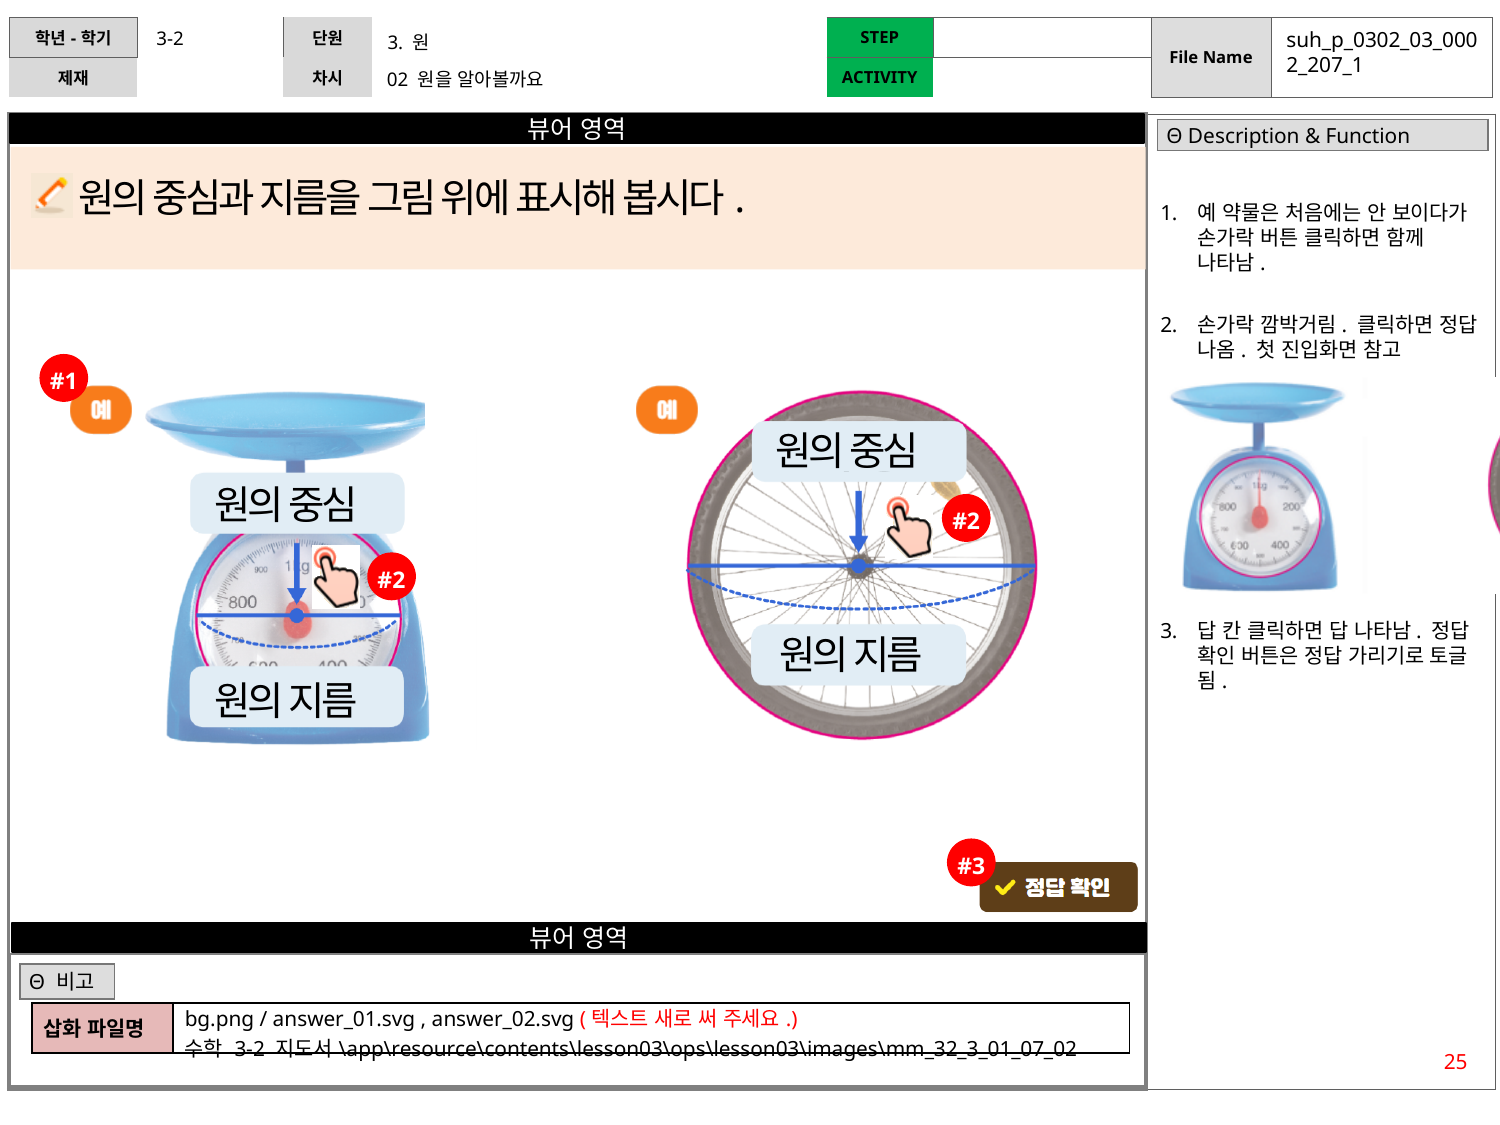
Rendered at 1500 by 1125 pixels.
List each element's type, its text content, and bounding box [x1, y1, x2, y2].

text_box 3-2 [141, 18, 284, 55]
table_header Θ Description & Function [1158, 120, 1487, 150]
picture [31, 173, 73, 218]
text_box #1 [37, 351, 88, 404]
text_box 예 약물은 처음에는 안 보이다가 손가락 버튼 클릭하면 함께 나타남. 손가락 깜박거림. 클릭하면 정답 나옴. 첫 진입화면 참고 답 칸 클릭하면 답 나타남. 정답 확인 버튼은 정답 가리기로 토글 됨. [1145, 160, 1500, 701]
picture [1163, 377, 1500, 594]
picture [977, 859, 1141, 913]
text_box suh_p_0302_03_0002_207_1 [1271, 18, 1500, 84]
picture [63, 353, 1079, 760]
text_box 3. 원 [372, 23, 828, 48]
text_box [9, 145, 1148, 272]
text_box 원의 중심과 지름을 그림 위에 표시해 봅시다. [63, 165, 1145, 228]
text_box #3 [944, 836, 998, 889]
text_box 02 원을 알아볼까요 [372, 60, 821, 96]
table_header 삽화 파일명 [33, 1004, 172, 1052]
table_header bg.png / answer_01.svg , answer_02.svg (텍스트 새로 써 주세요.) 수학 3-2 지도서\app\resource\contents\lesson03\ops\lesson03\images\mm_32_3_01_07_02 [174, 1004, 1129, 1052]
